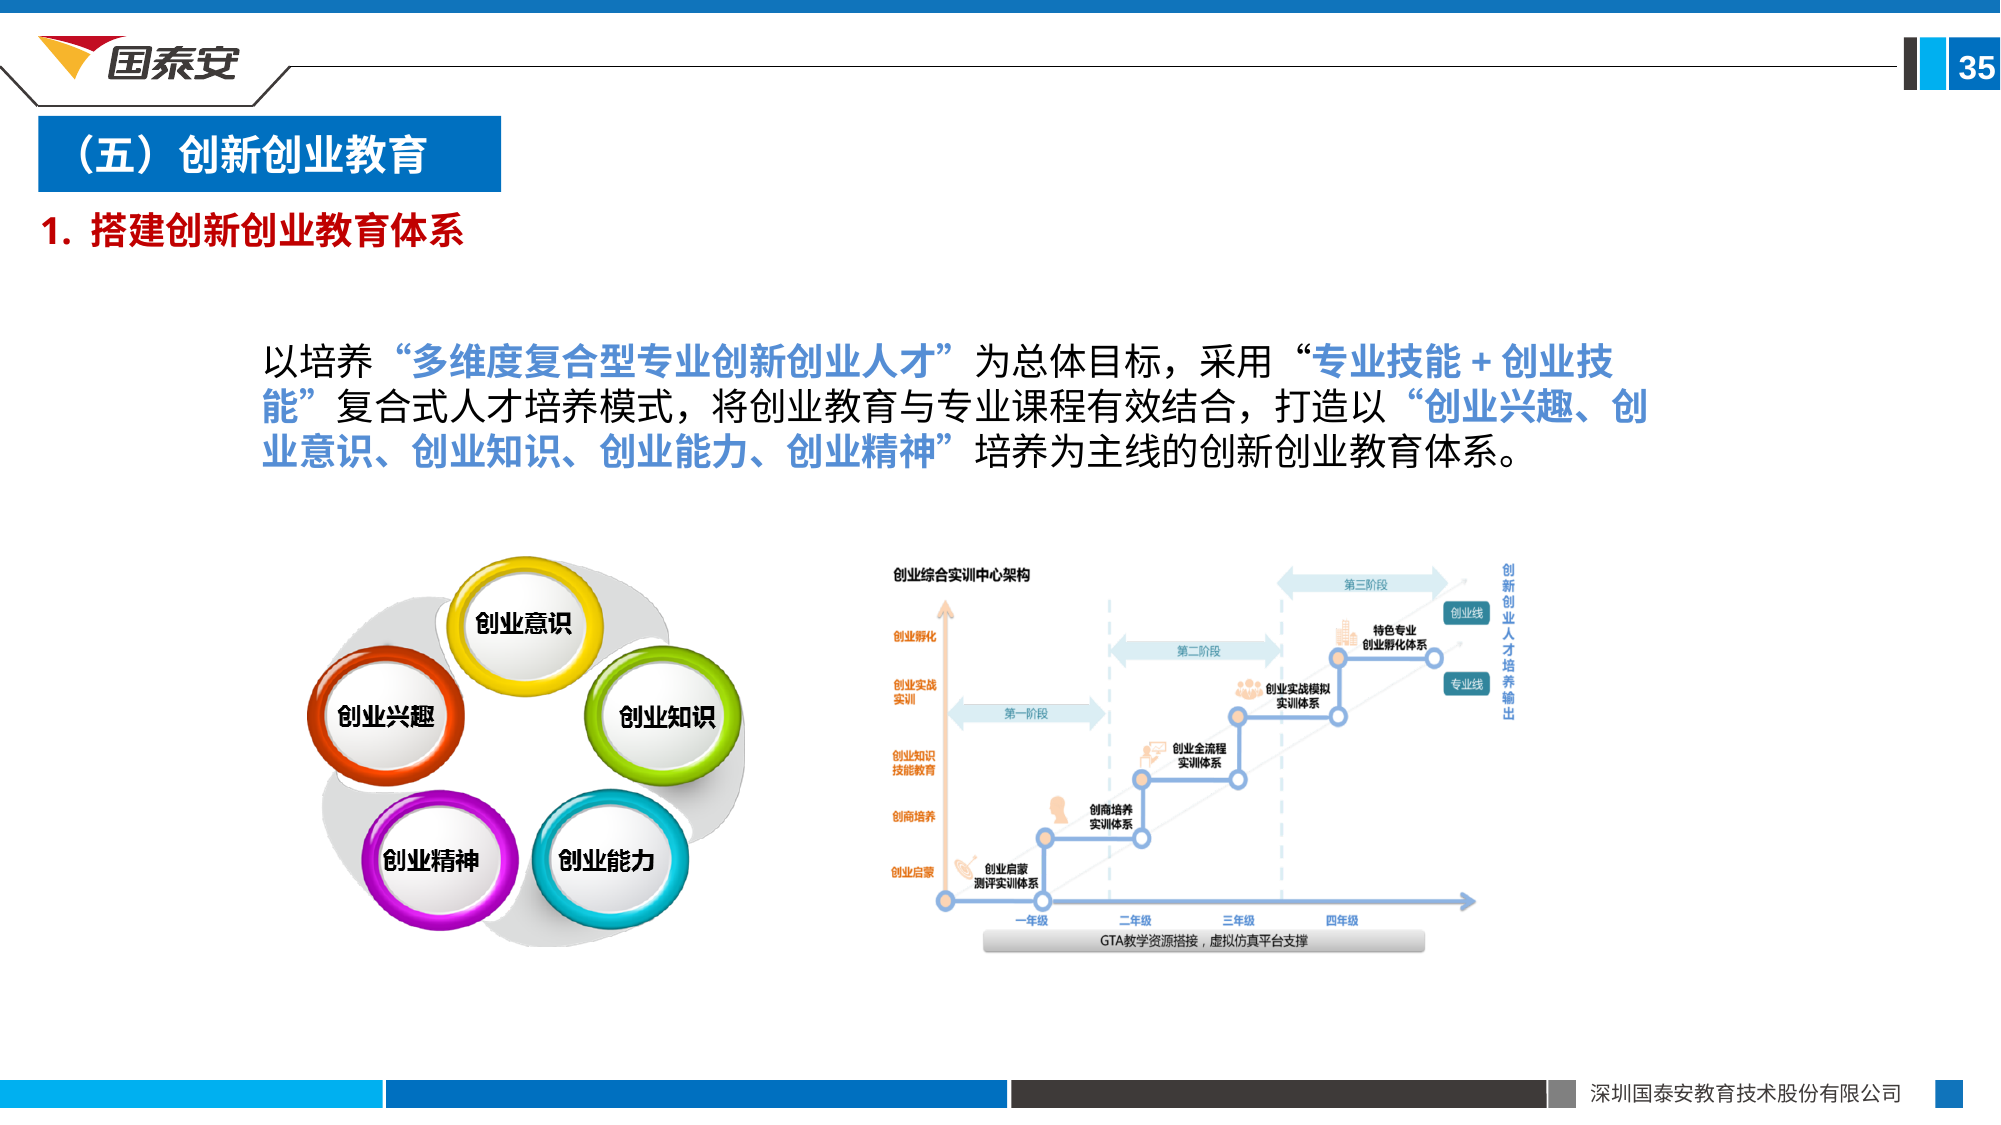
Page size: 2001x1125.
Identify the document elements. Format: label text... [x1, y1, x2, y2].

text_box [247, 330, 1665, 960]
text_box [0, 66, 290, 106]
text_box （五）创新创业教育 [38, 115, 502, 192]
text_box 35 [1944, 38, 2000, 94]
text_box 1. 搭建创新创业教育体系 [25, 199, 481, 260]
